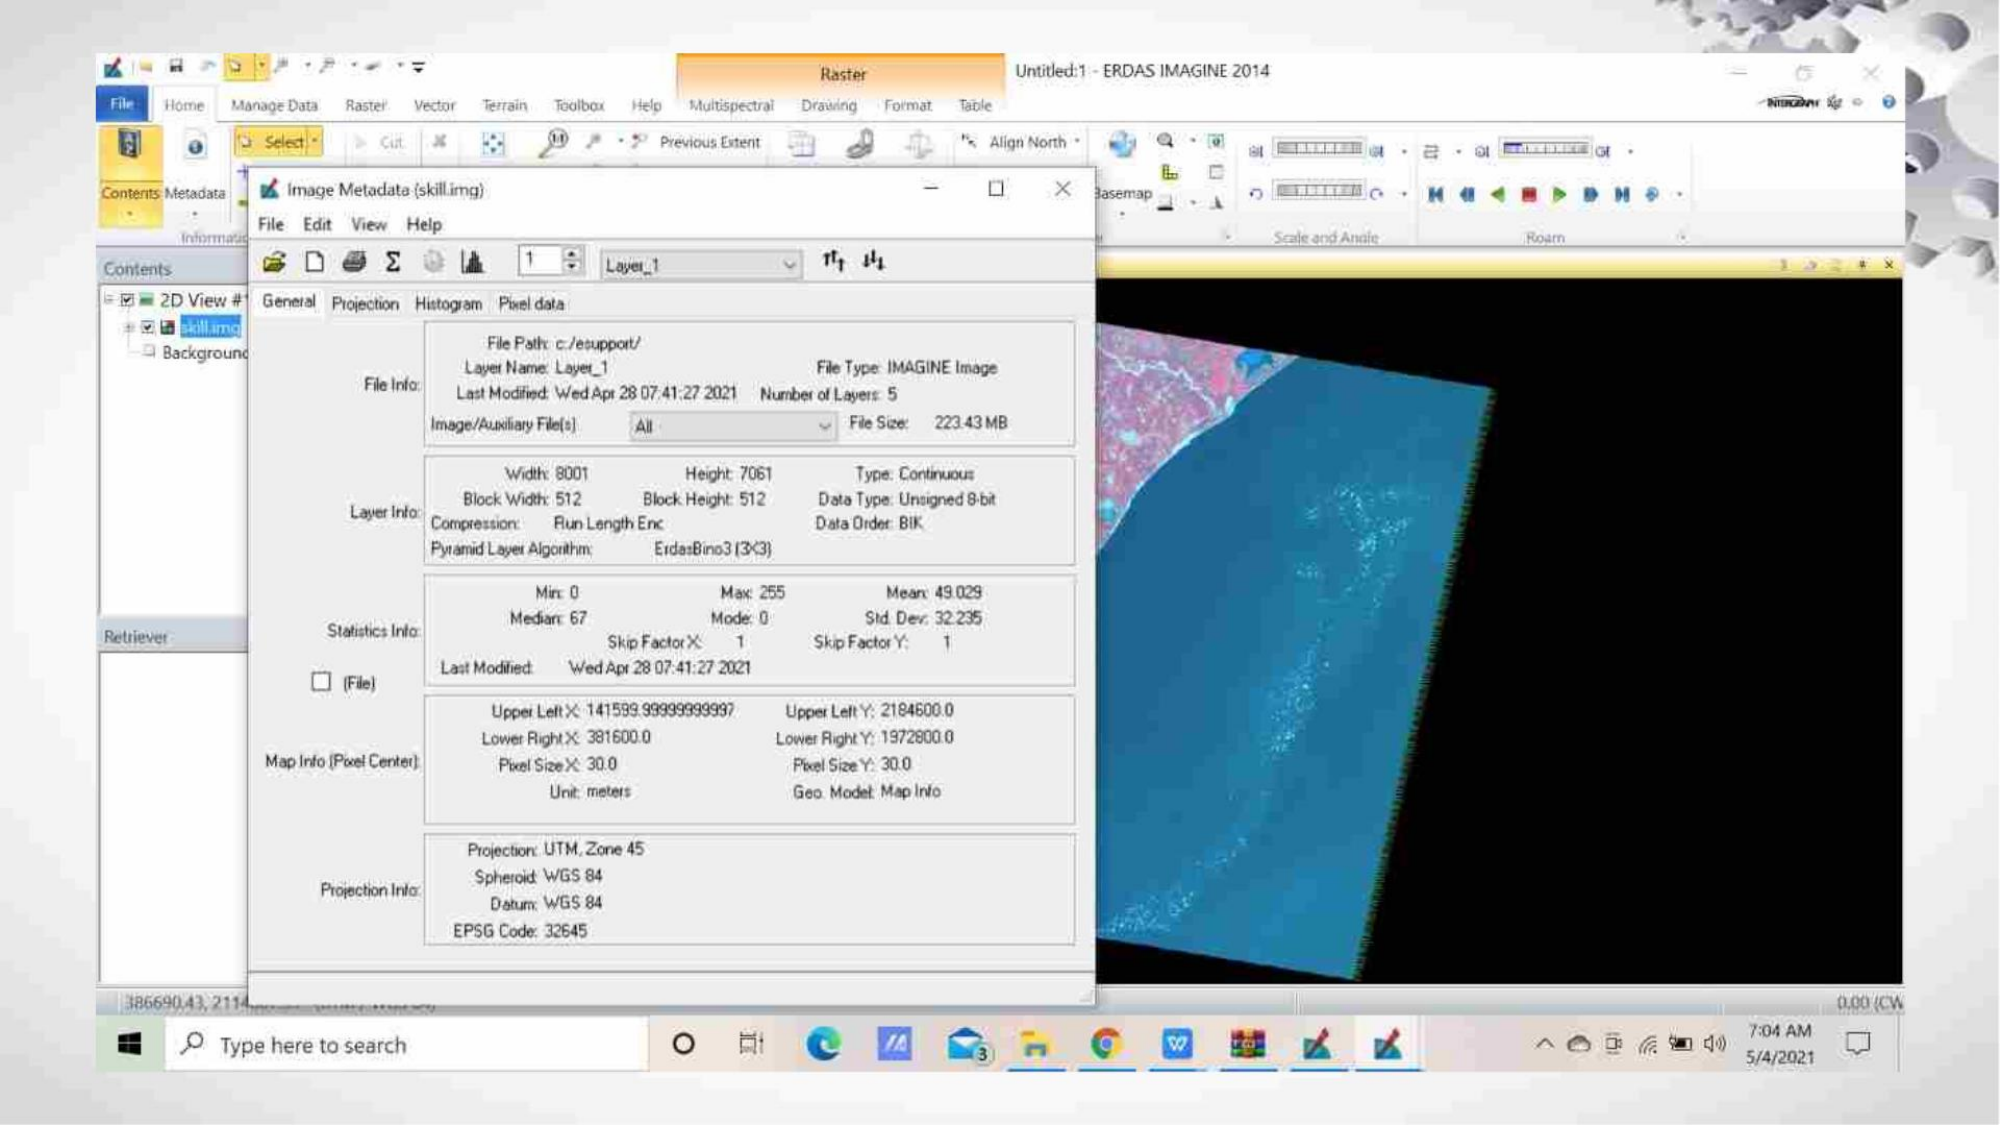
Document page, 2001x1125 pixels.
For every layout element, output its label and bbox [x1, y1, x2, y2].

text_box [0, 0, 2000, 1125]
